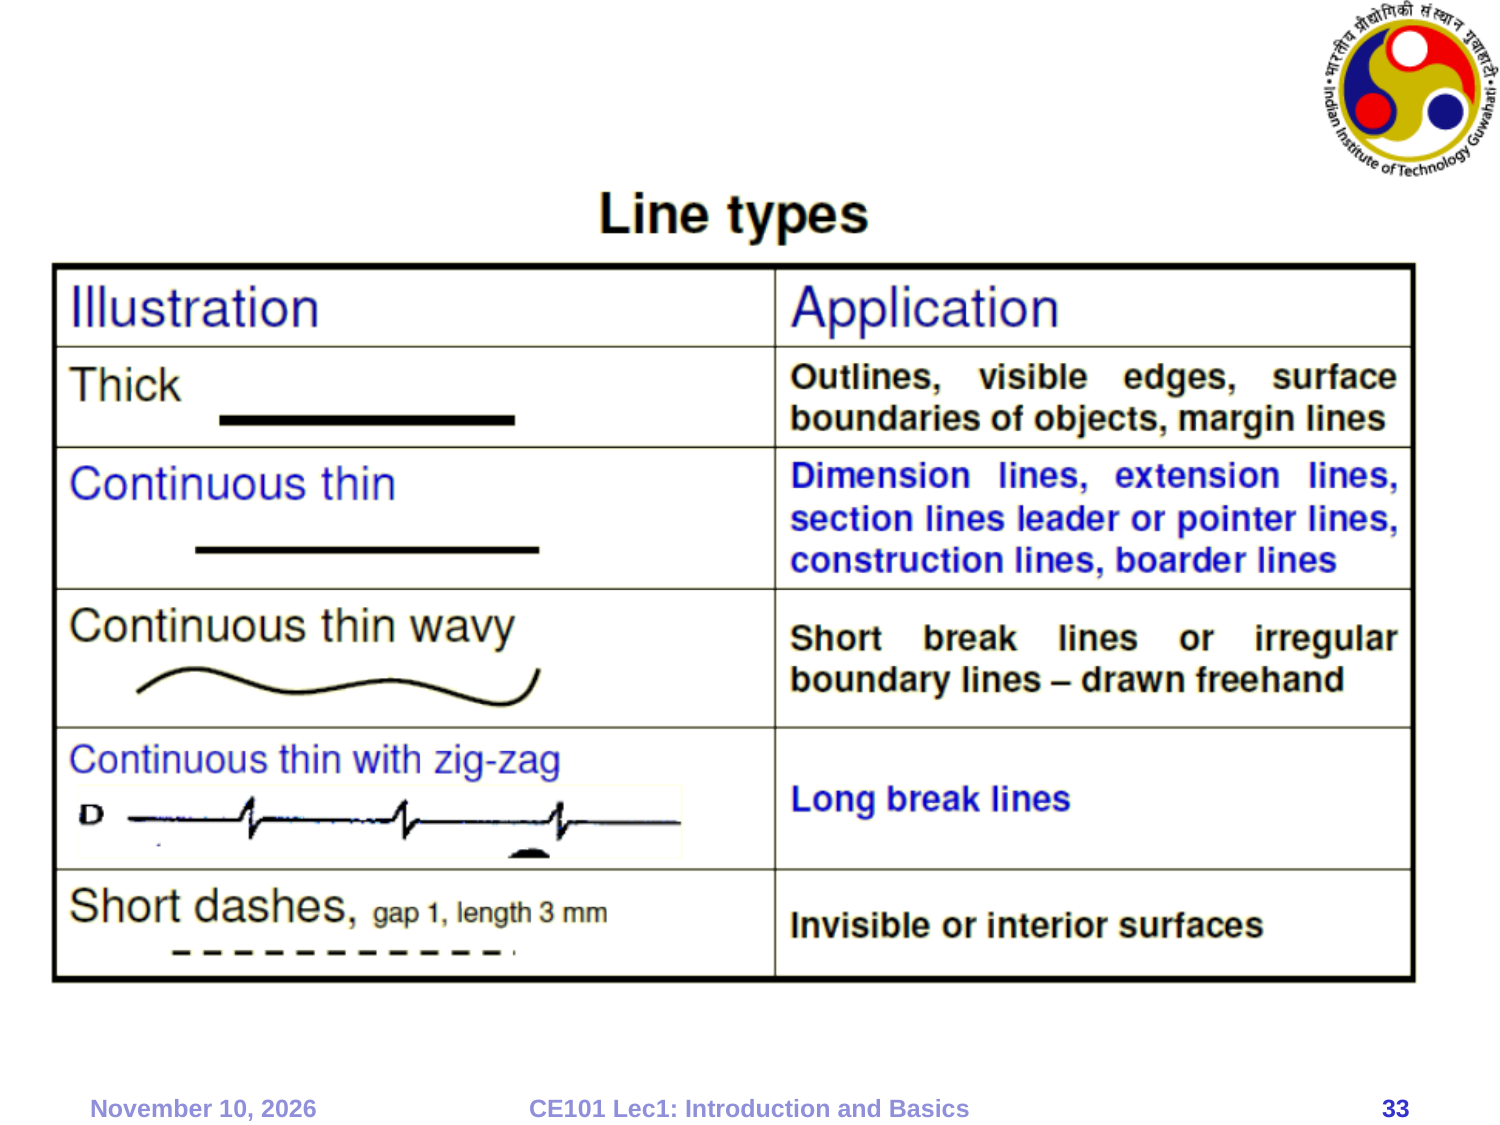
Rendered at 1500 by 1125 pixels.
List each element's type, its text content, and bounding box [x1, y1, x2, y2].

footer CE101 Lec1: Introduction and Basics [462, 1077, 1038, 1125]
picture [33, 0, 1500, 1005]
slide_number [75, 1077, 425, 1125]
slide_number 33 [1074, 1077, 1425, 1125]
